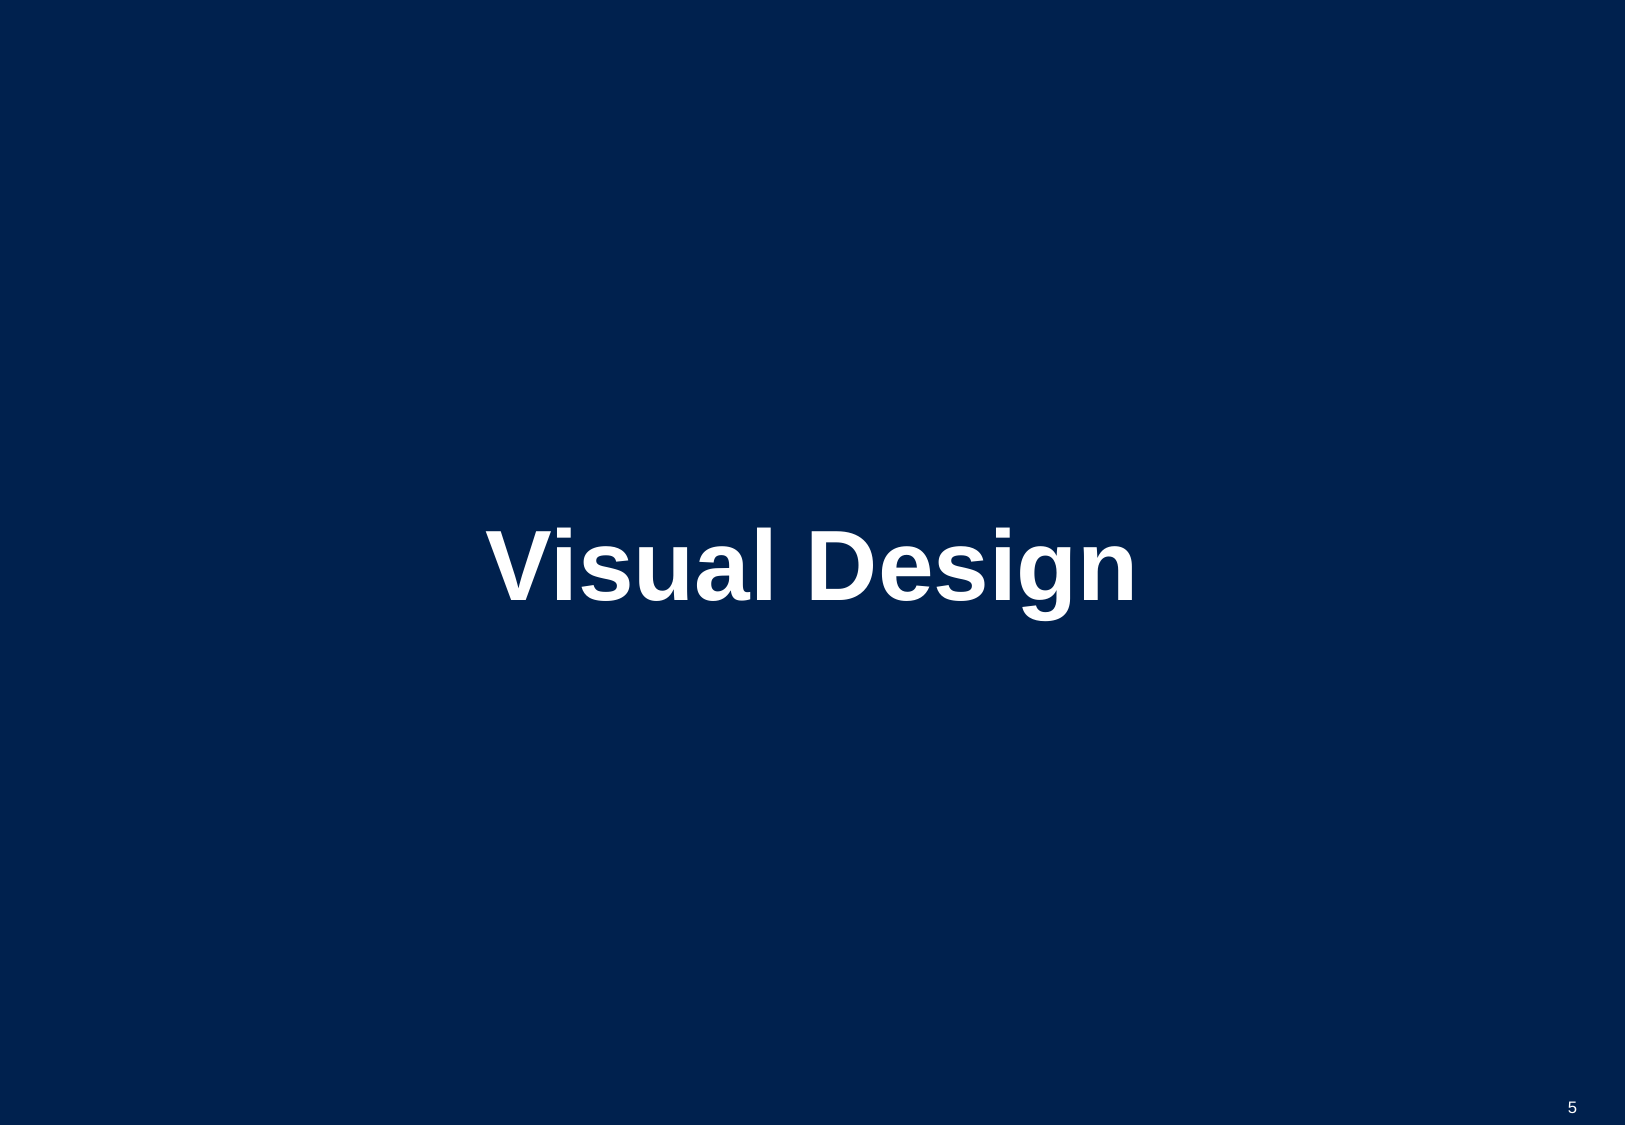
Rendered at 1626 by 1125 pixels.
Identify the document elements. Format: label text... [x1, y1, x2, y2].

title Visual Design [103, 524, 1522, 596]
slide_number 5 [1528, 1089, 1592, 1125]
